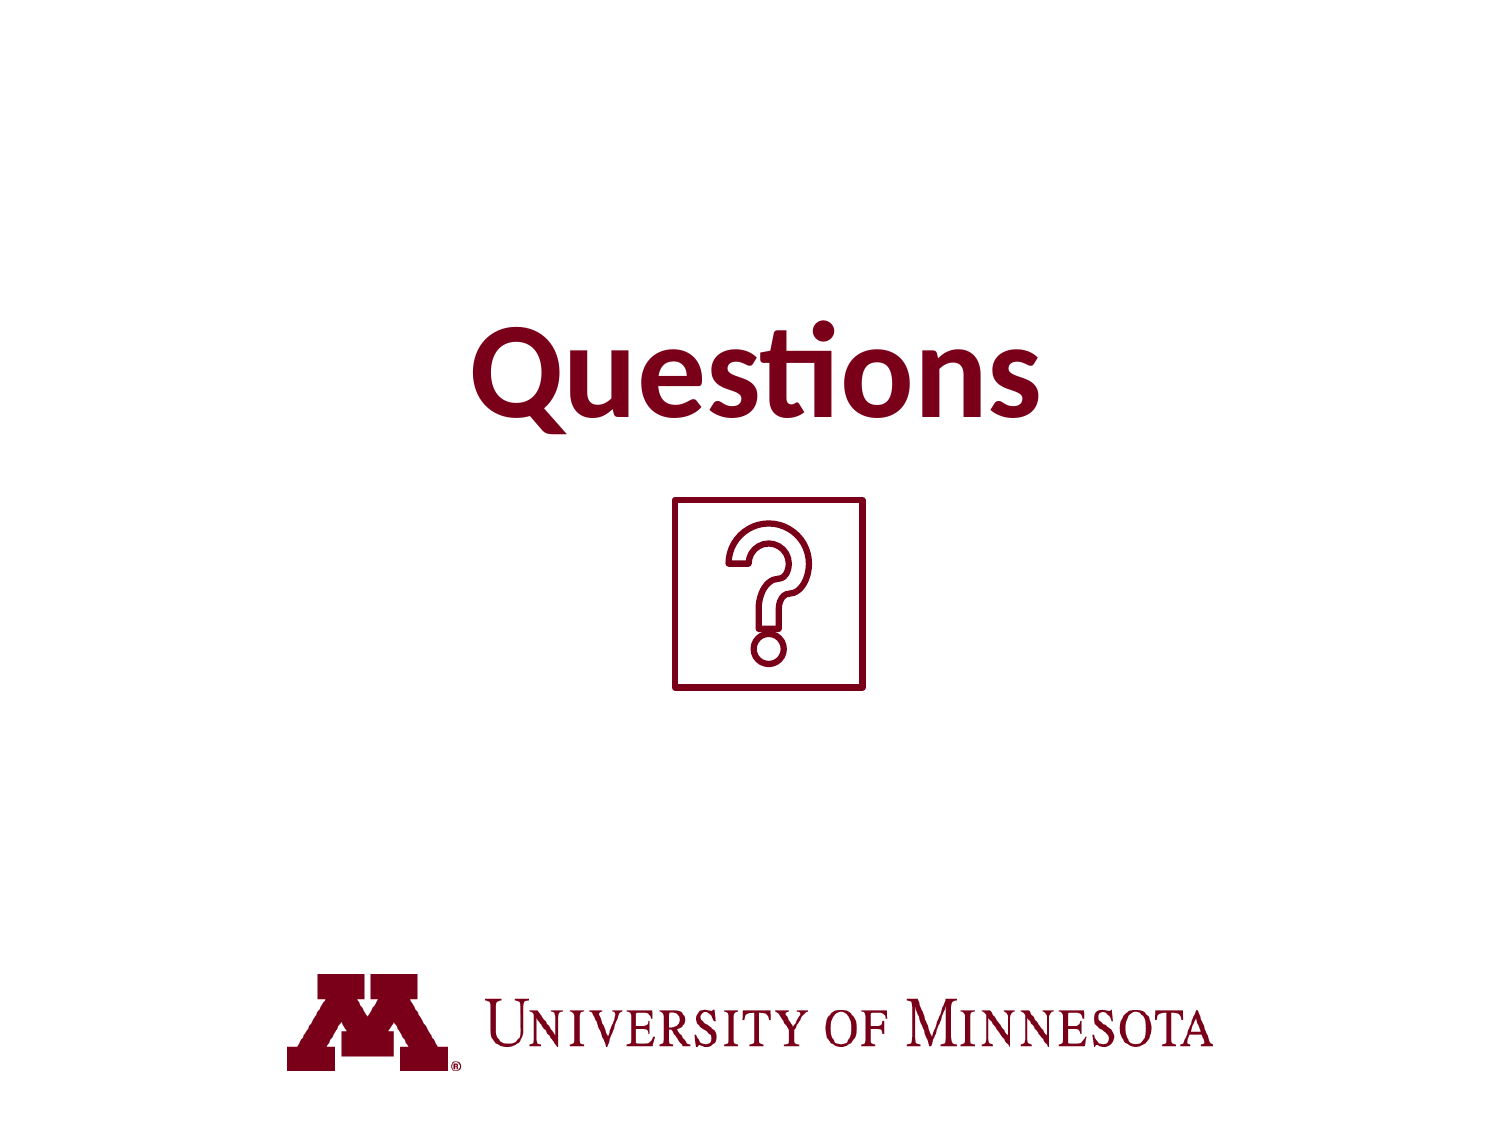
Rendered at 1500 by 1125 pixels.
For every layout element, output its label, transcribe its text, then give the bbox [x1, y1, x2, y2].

text_box [675, 500, 863, 688]
title Questions [37, 199, 1476, 525]
picture [287, 974, 1213, 1071]
